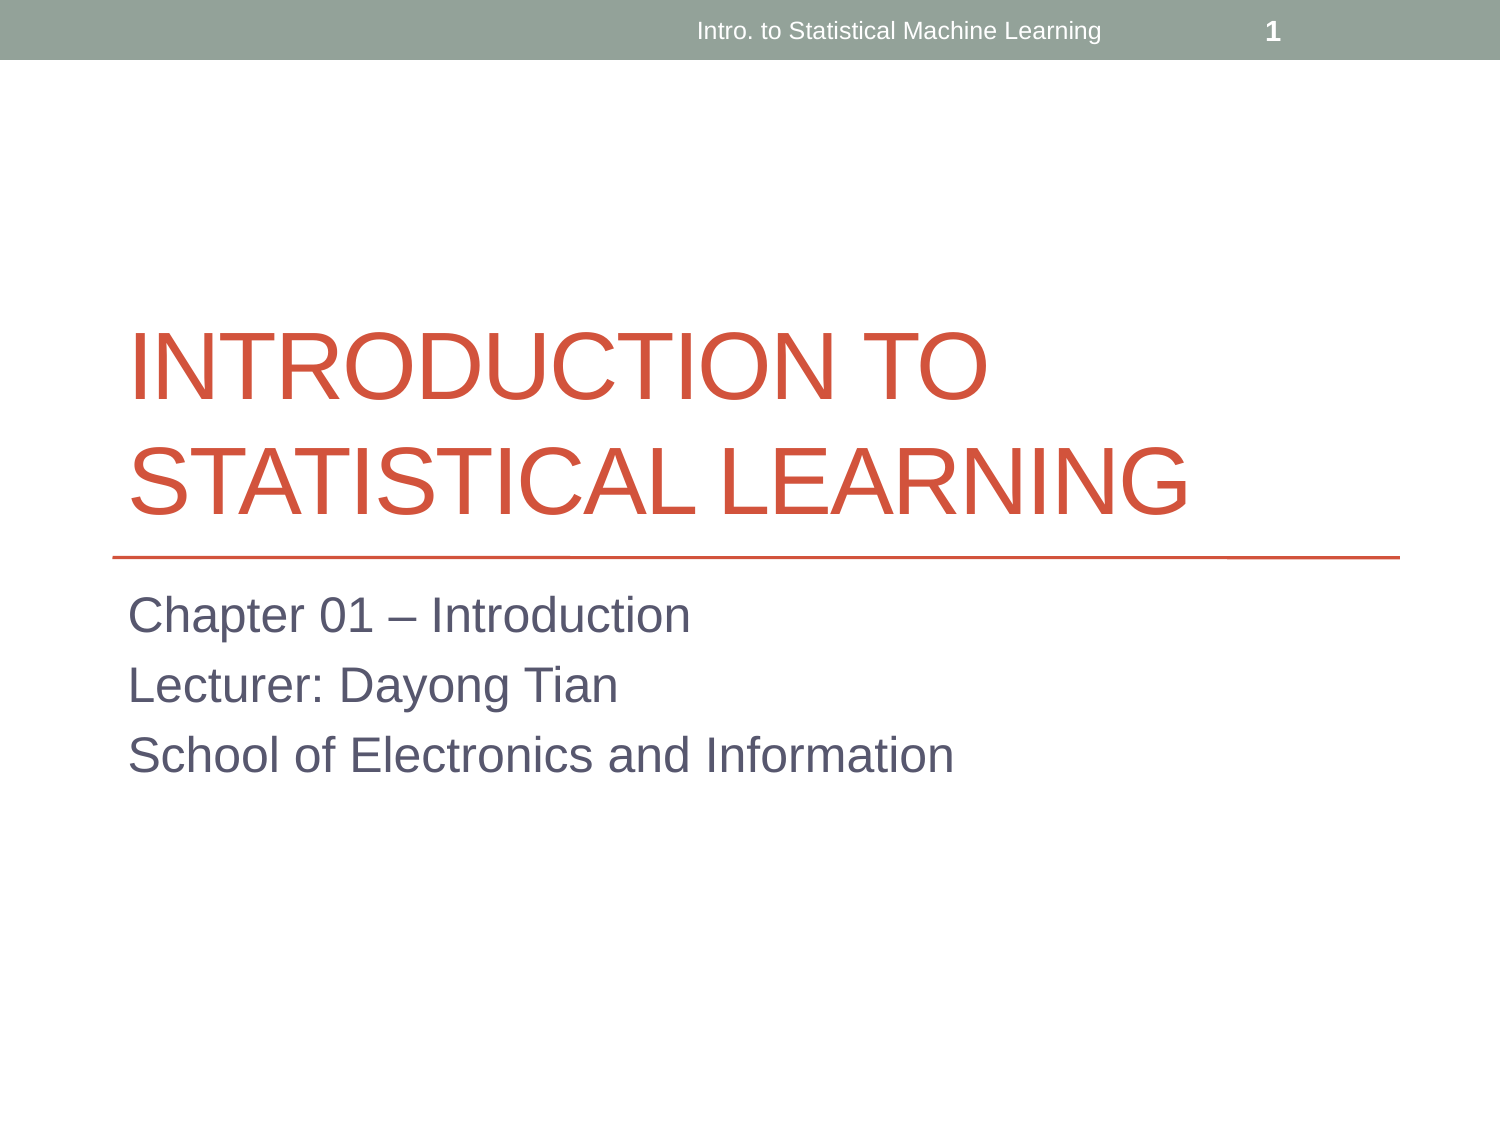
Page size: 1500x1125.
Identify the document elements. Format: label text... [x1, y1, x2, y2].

subtitle Chapter 01 – Introduction Lecturer: Dayong Tian School of Electronics and Information [112, 575, 1163, 863]
footer Intro. to Statistical Machine Learning [562, 3, 1238, 57]
title Introduction to Statistical Learning [112, 224, 1400, 542]
slide_number 1 [1250, 3, 1425, 57]
